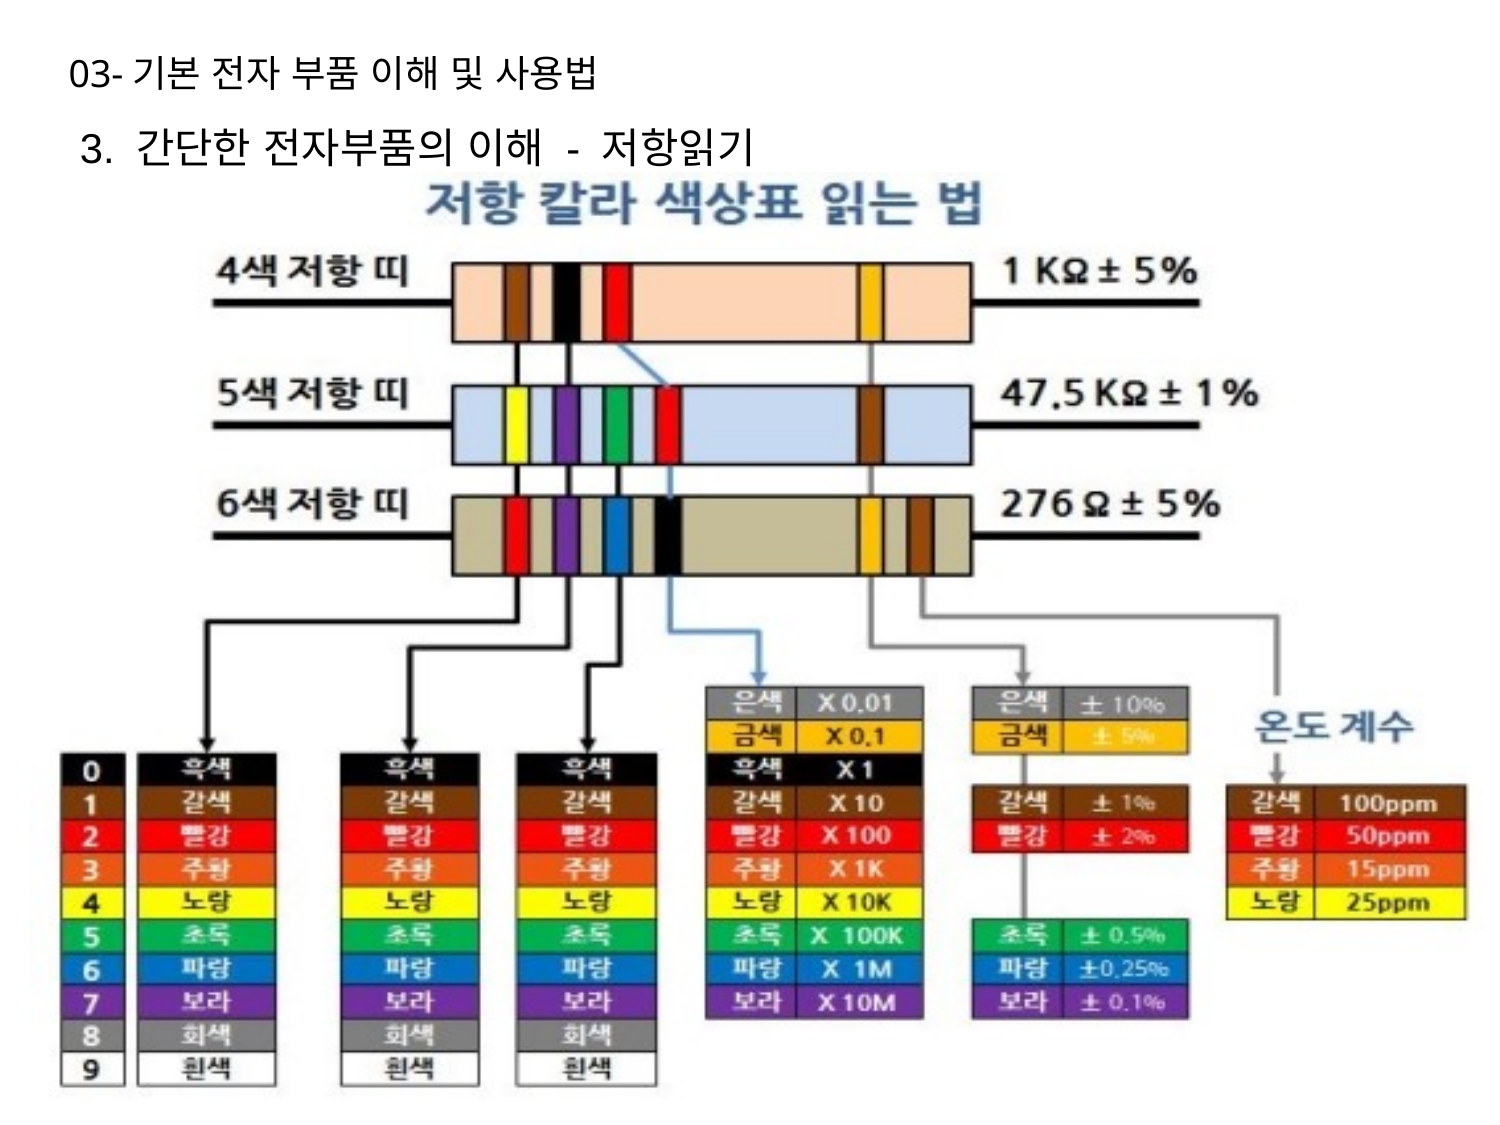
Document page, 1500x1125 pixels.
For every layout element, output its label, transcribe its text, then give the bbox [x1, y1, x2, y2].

picture [29, 172, 1483, 1102]
text_box [0, 0, 1500, 75]
text_box 3. 간단한 전자부품의 이해 - 저항읽기 [64, 113, 916, 172]
text_box 03-기본 전자 부품 이해 및 사용법 [53, 75, 614, 103]
